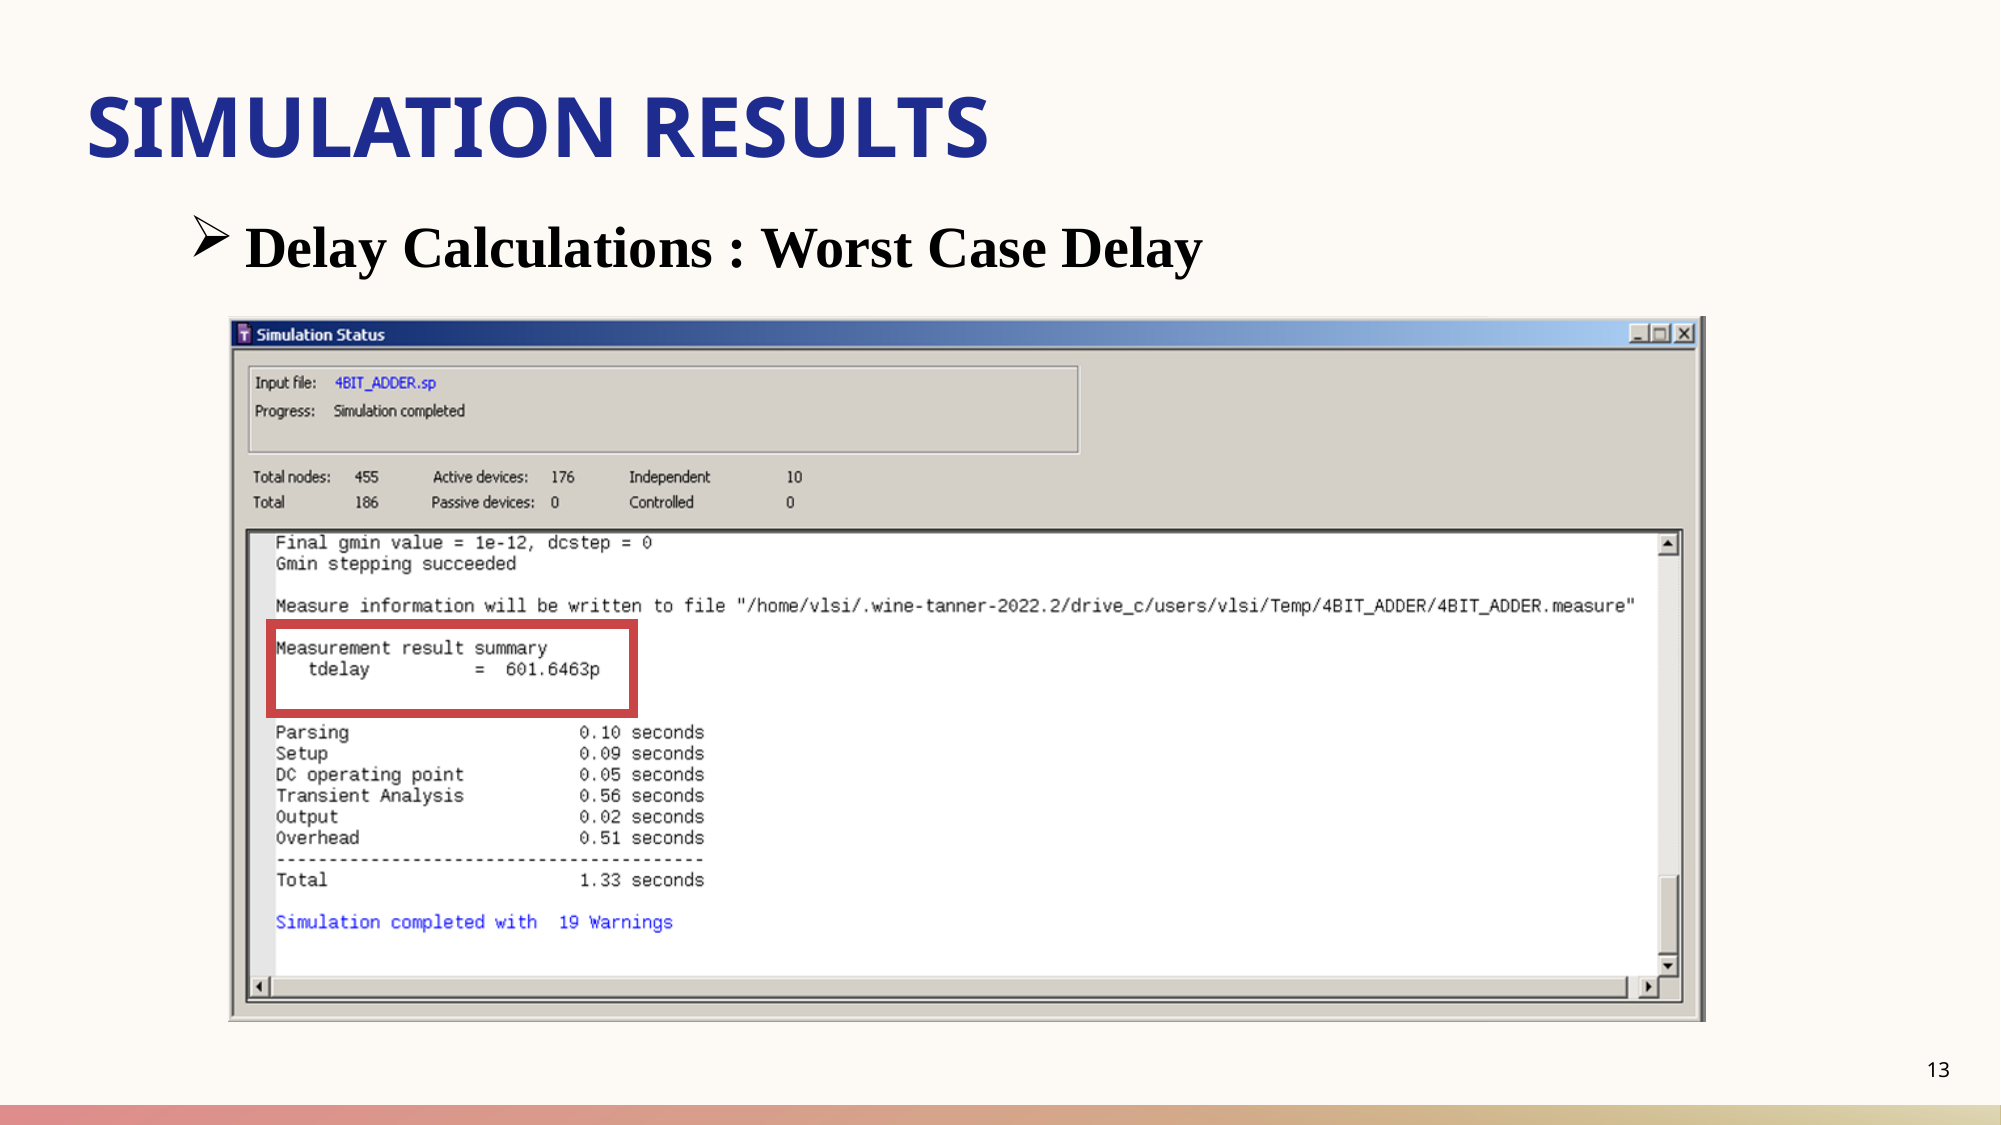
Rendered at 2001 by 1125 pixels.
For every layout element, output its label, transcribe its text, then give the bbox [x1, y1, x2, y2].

text_box Delay Calculations : Worst Case Delay [173, 201, 1429, 294]
text_box 13 [1911, 1049, 2000, 1075]
title Simulation Results [71, 66, 1863, 251]
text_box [0, 1105, 2000, 1125]
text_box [228, 316, 1706, 1022]
